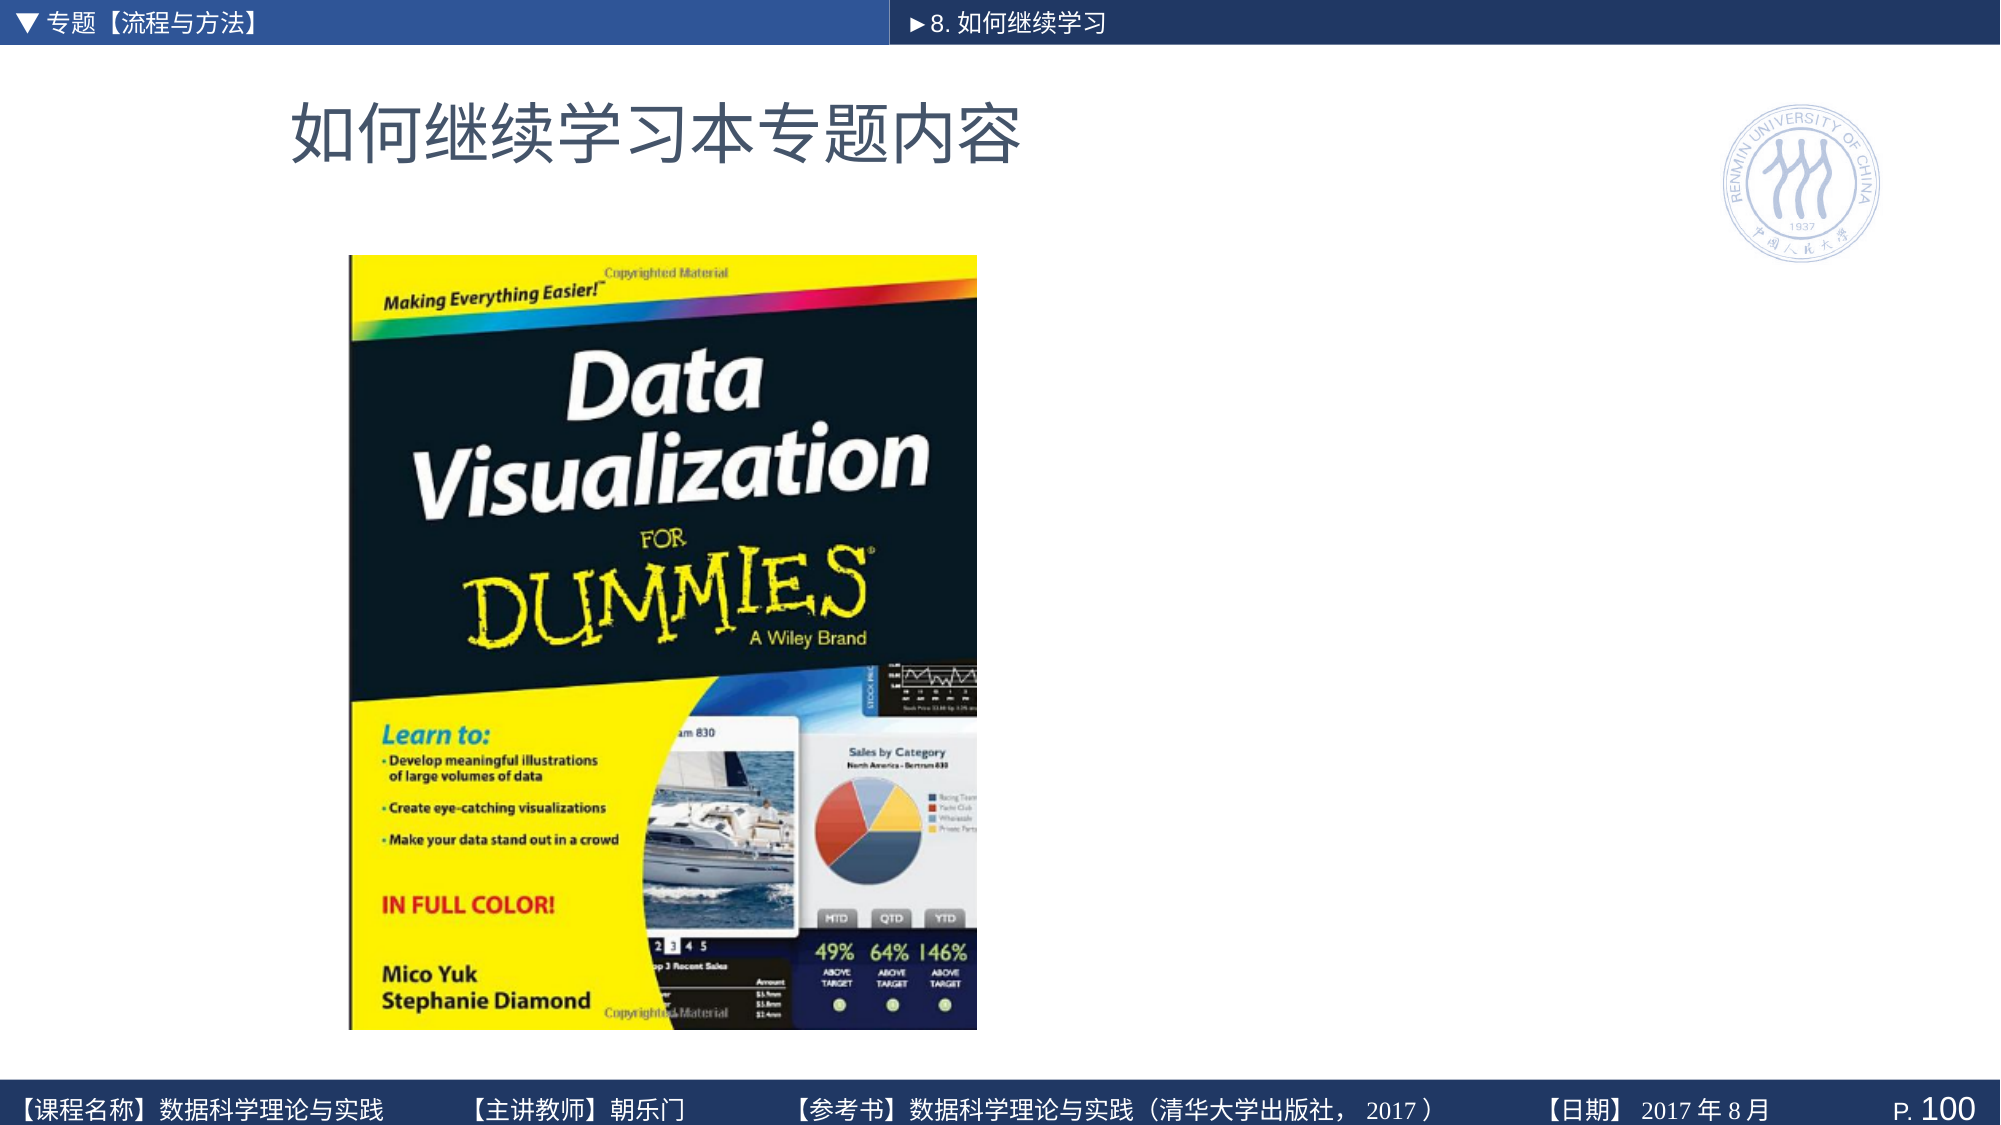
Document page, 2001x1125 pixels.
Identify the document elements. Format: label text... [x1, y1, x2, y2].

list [348, 255, 977, 1030]
list ▼专题【流程与方法】 [0, 0, 725, 43]
list ►8.如何继续学习 [890, 0, 1249, 43]
title 如何继续学习本专题内容 [64, 64, 1249, 200]
